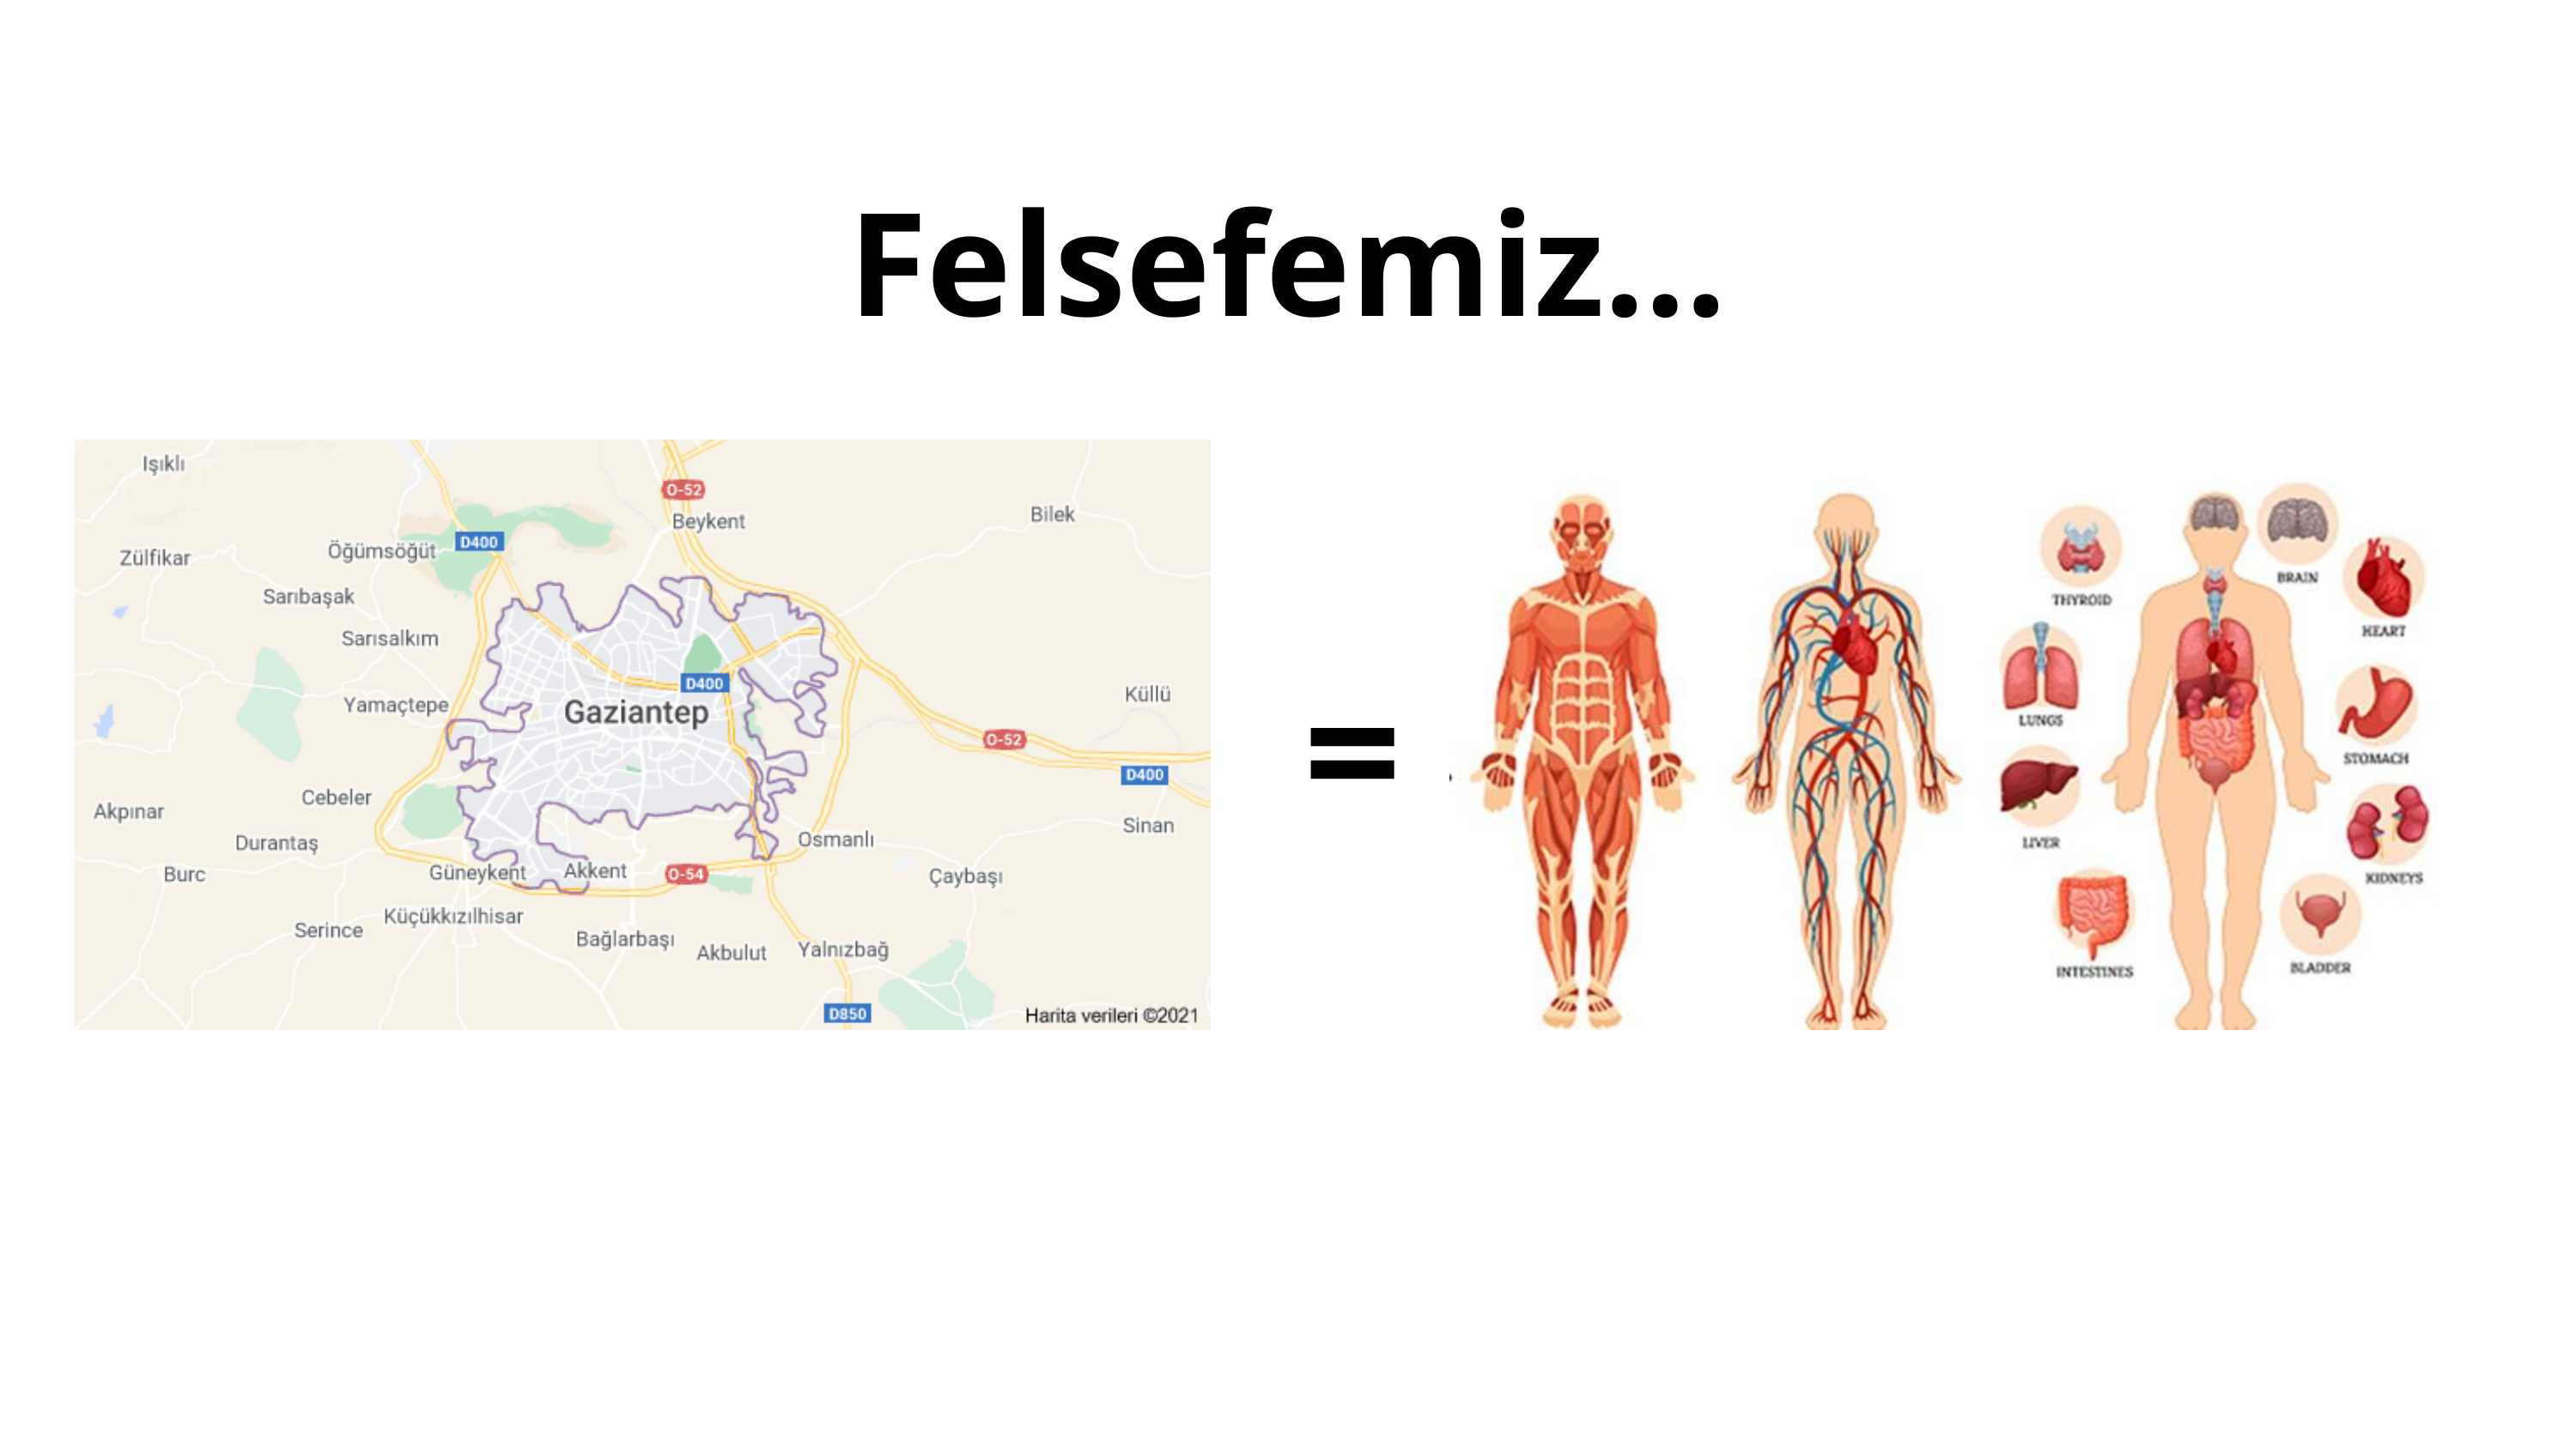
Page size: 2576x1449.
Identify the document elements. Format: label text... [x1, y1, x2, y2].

picture [1449, 464, 2469, 1031]
picture [75, 440, 1211, 1031]
text_box Felsefemiz… [0, 167, 2576, 352]
text_box = [1256, 636, 1445, 856]
